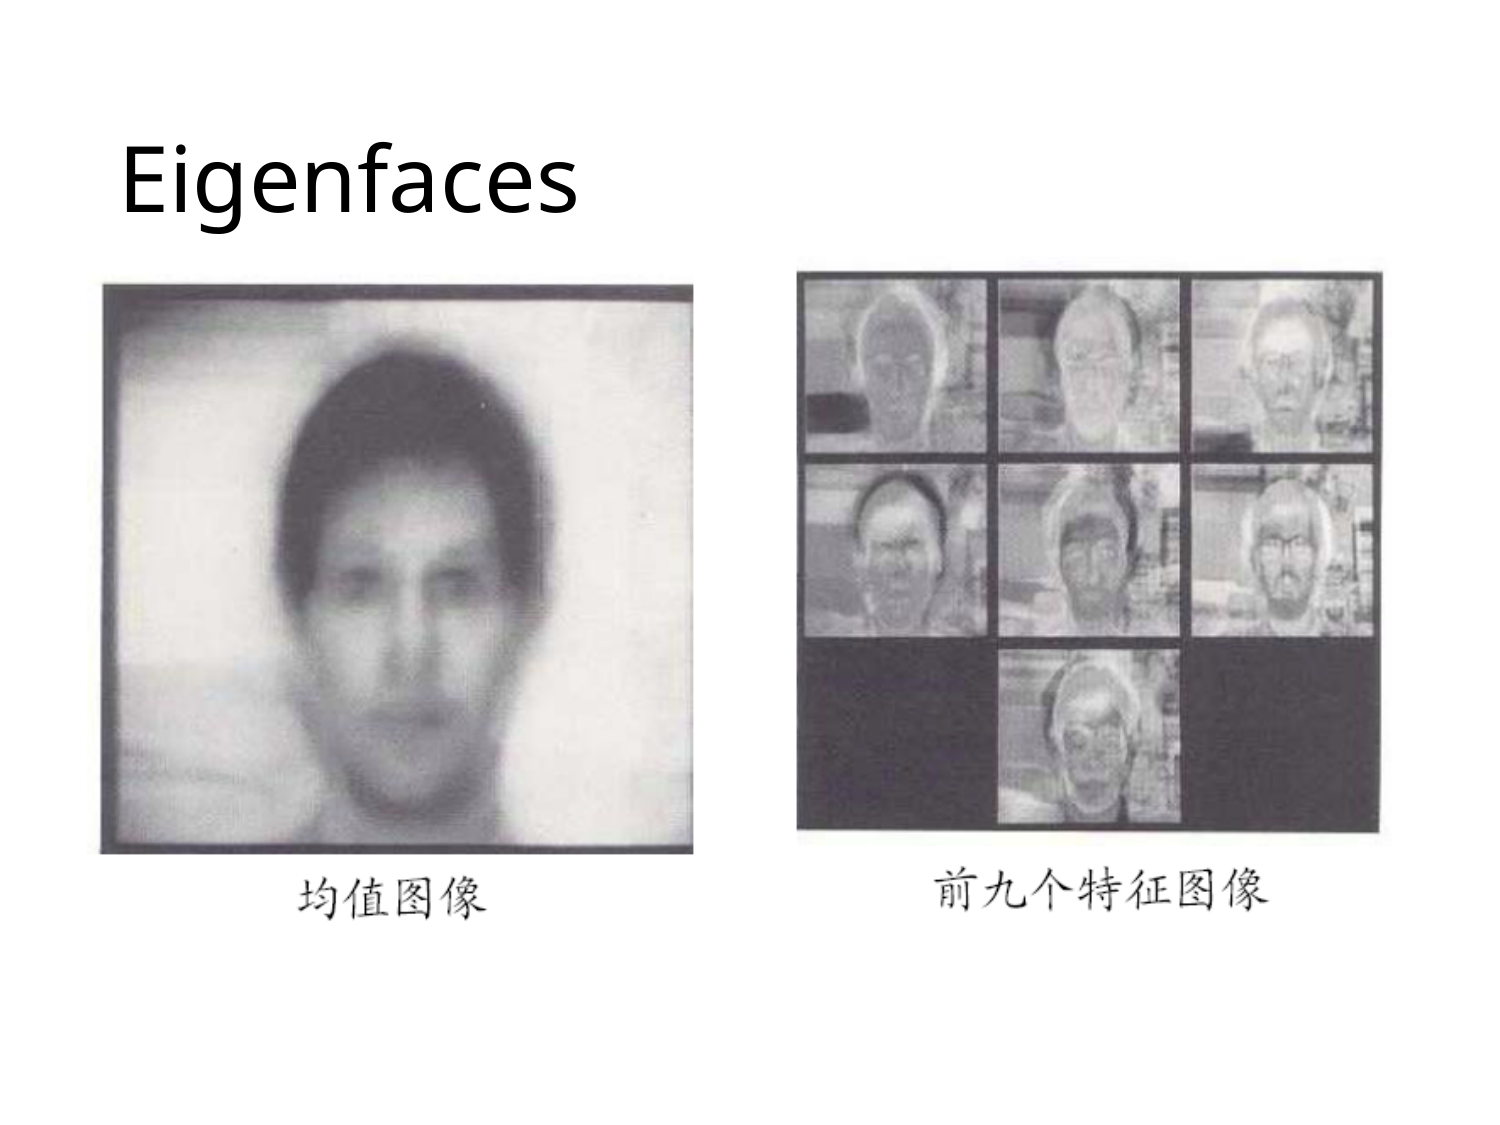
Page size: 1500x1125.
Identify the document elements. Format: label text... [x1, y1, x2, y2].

title Eigenfaces [103, 22, 1397, 239]
picture [87, 239, 1424, 953]
